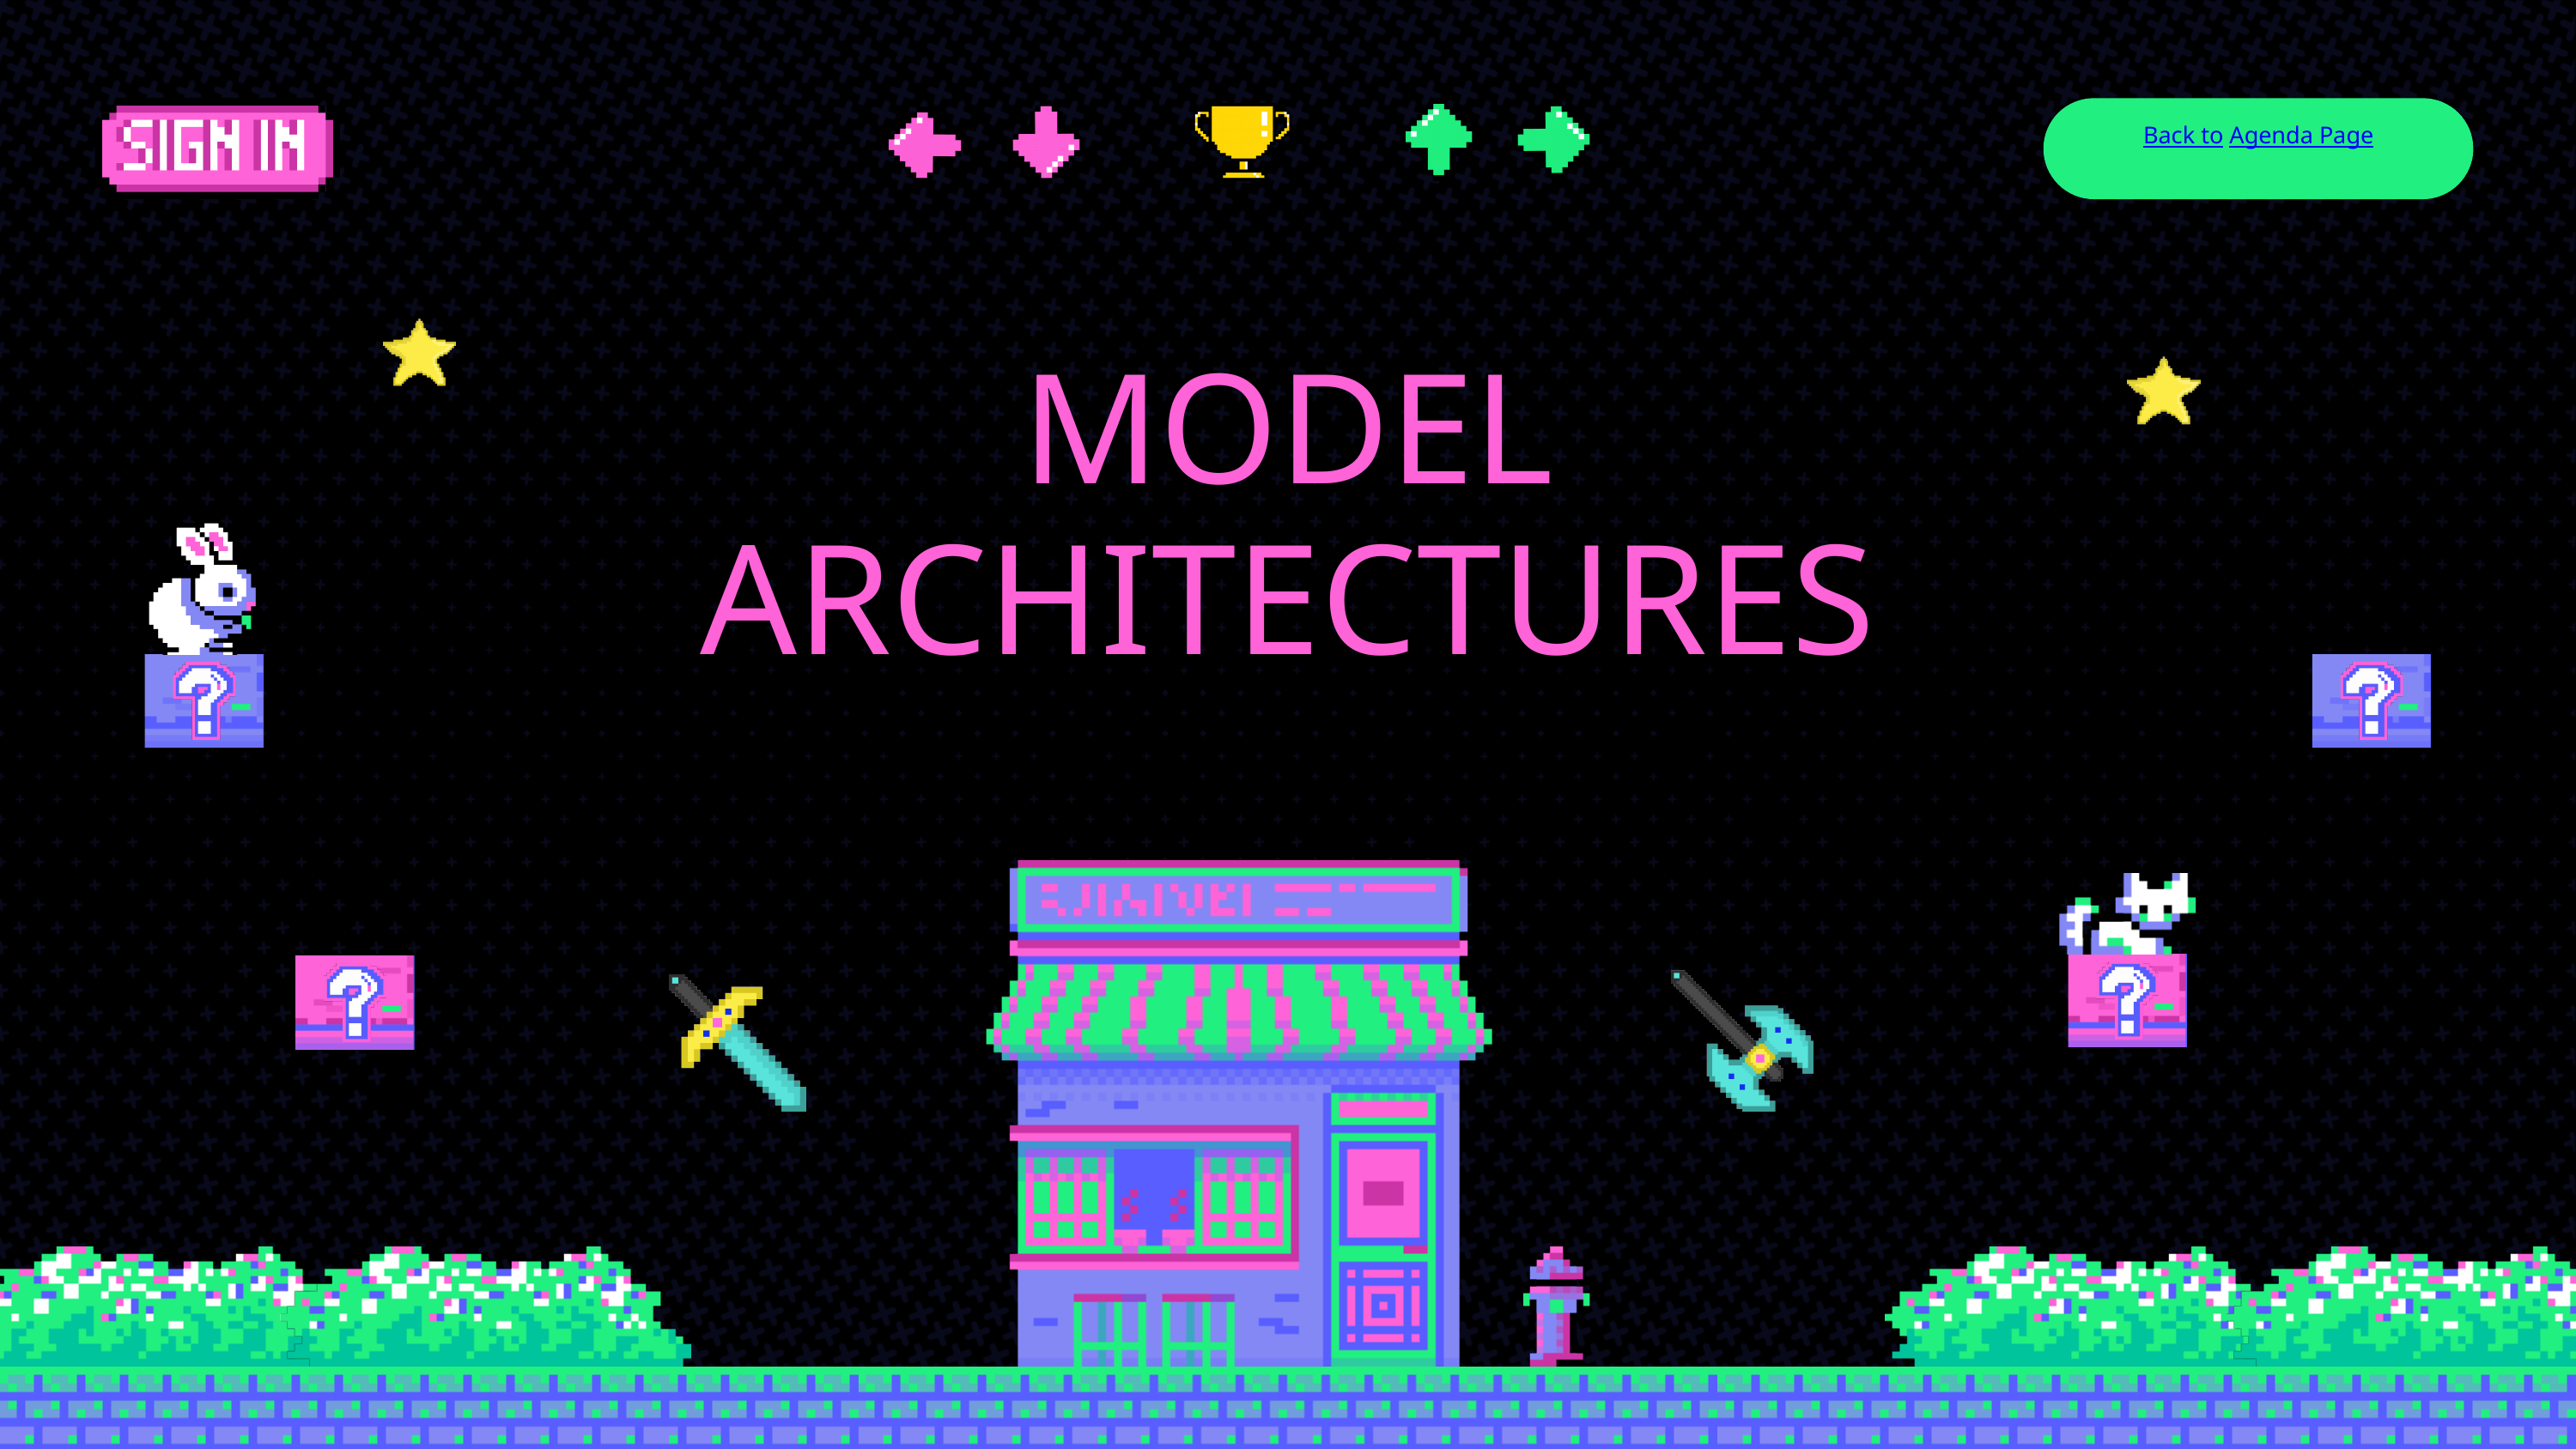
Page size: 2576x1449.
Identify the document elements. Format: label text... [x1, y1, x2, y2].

text_box [324, 963, 386, 1042]
picture [2127, 350, 2201, 427]
text_box [295, 955, 415, 1050]
text_box [1007, 100, 1085, 184]
picture [382, 312, 457, 390]
text_box [2227, 1246, 2576, 1366]
text_box [1192, 103, 1292, 181]
text_box [2059, 873, 2196, 955]
text_box [1885, 1246, 2227, 1366]
picture [669, 955, 806, 1113]
text_box MODEL ARCHITECTURES [382, 343, 2193, 685]
text_box [280, 1246, 691, 1366]
text_box [0, 0, 2576, 1366]
text_box [2340, 662, 2403, 740]
text_box [883, 106, 967, 184]
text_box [2043, 98, 2474, 200]
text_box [0, 1366, 2576, 1449]
text_box [986, 860, 1492, 1366]
text_box [173, 662, 236, 740]
picture [1671, 953, 1814, 1113]
text_box [0, 1246, 280, 1366]
text_box [2096, 961, 2159, 1040]
text_box [1512, 100, 1595, 179]
text_box [144, 518, 264, 655]
text_box [94, 98, 340, 200]
text_box [2068, 955, 2187, 1047]
text_box [144, 655, 264, 748]
text_box [2312, 654, 2432, 748]
text_box [1400, 98, 1478, 181]
text_box [1522, 1246, 1590, 1366]
